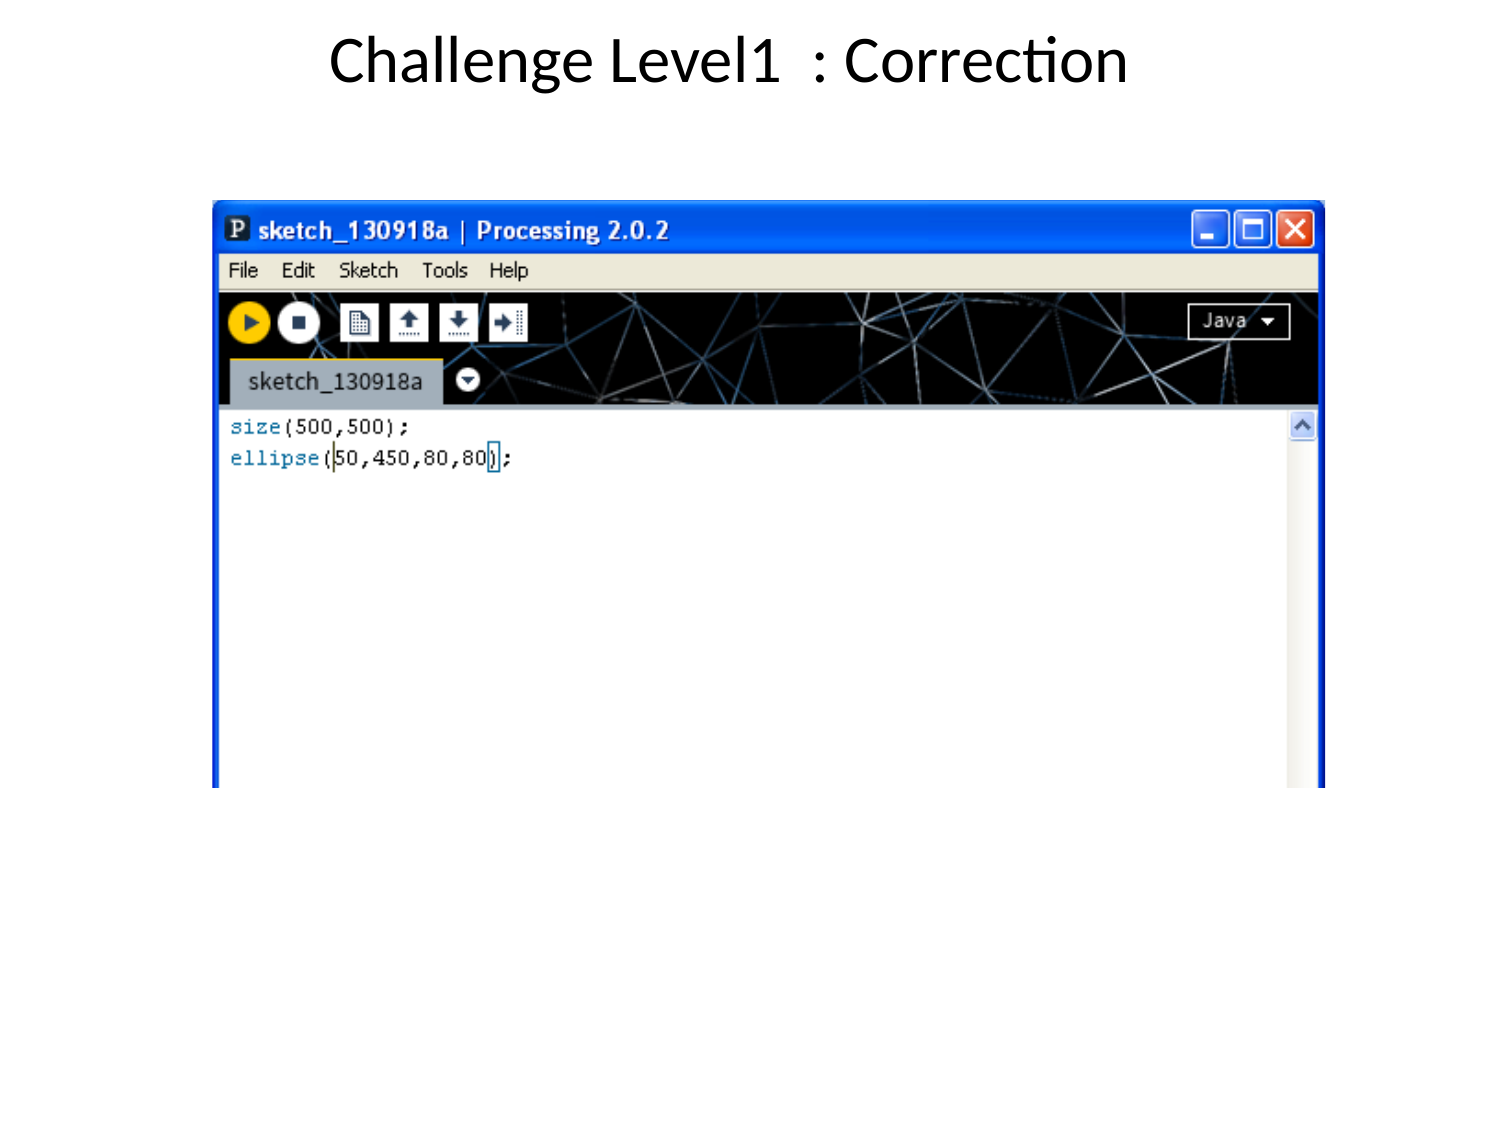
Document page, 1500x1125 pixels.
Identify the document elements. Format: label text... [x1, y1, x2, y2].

picture [212, 199, 1326, 788]
title Challenge Level1 : Correction [62, 0, 1413, 113]
